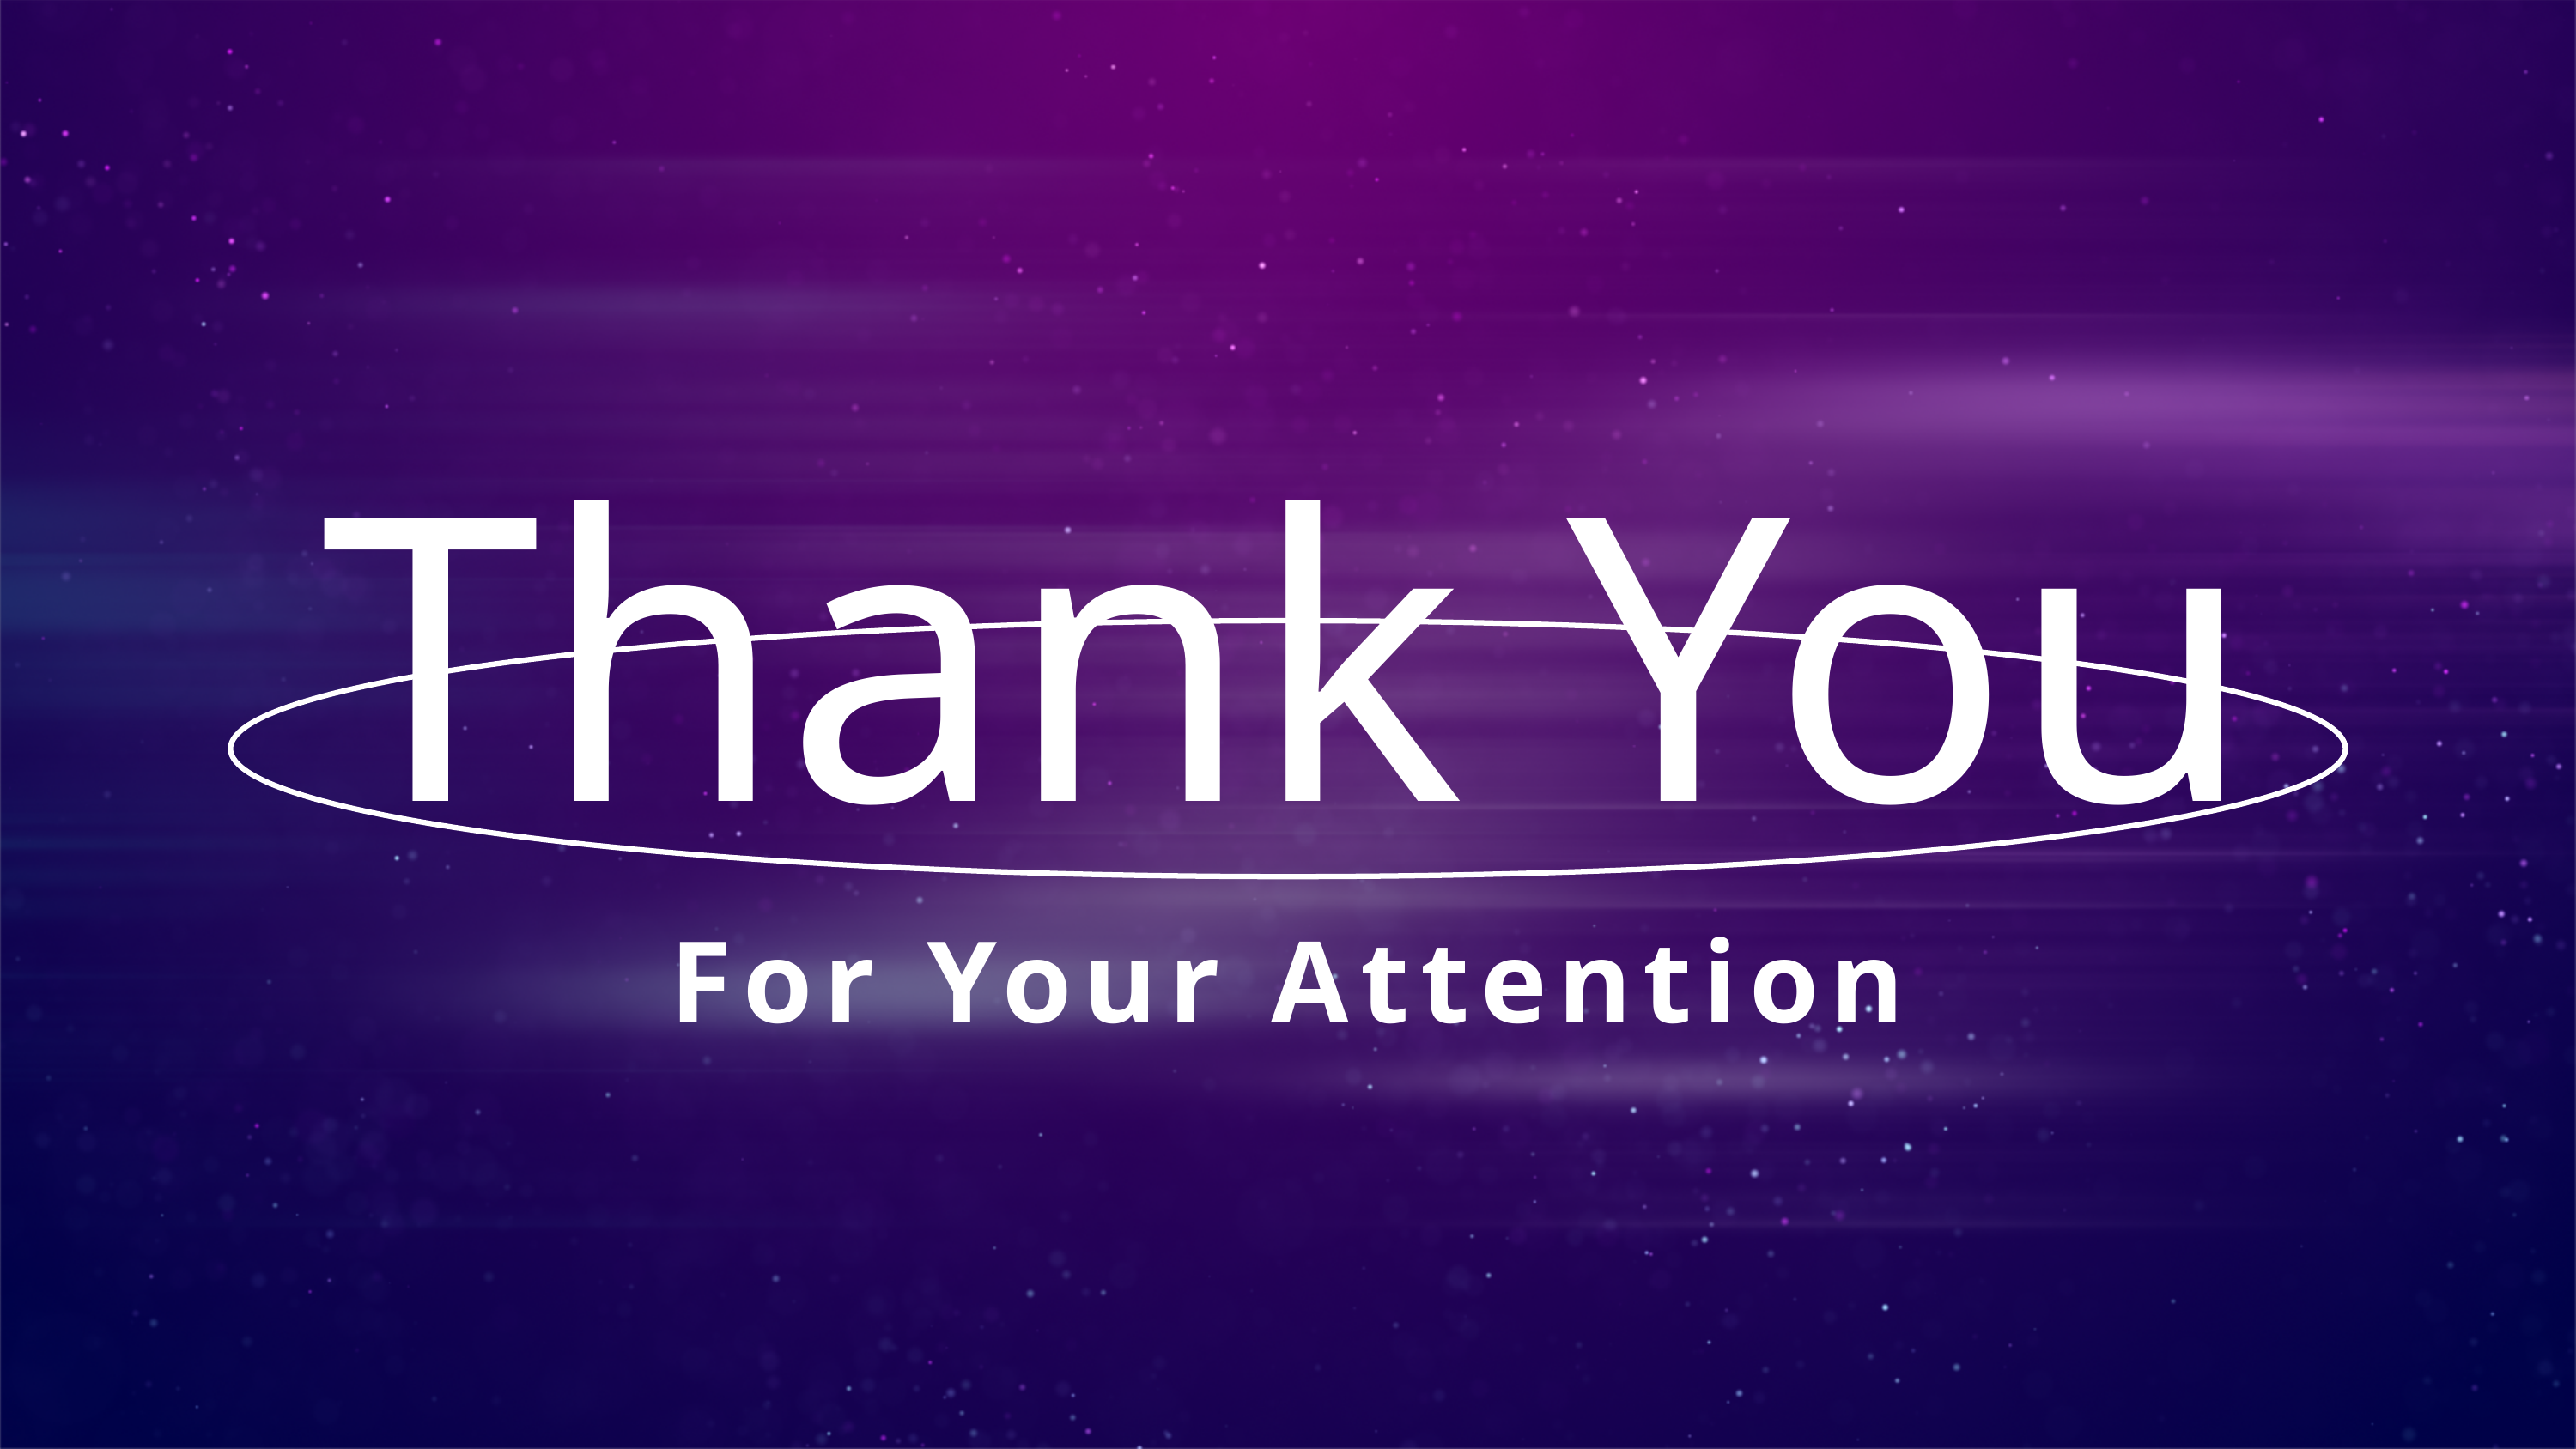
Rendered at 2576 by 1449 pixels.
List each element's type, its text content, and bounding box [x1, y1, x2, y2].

text_box For Your Attention [488, 887, 2088, 1046]
text_box Thank You [194, 326, 2381, 881]
text_box [0, 0, 2576, 1449]
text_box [230, 620, 2346, 877]
